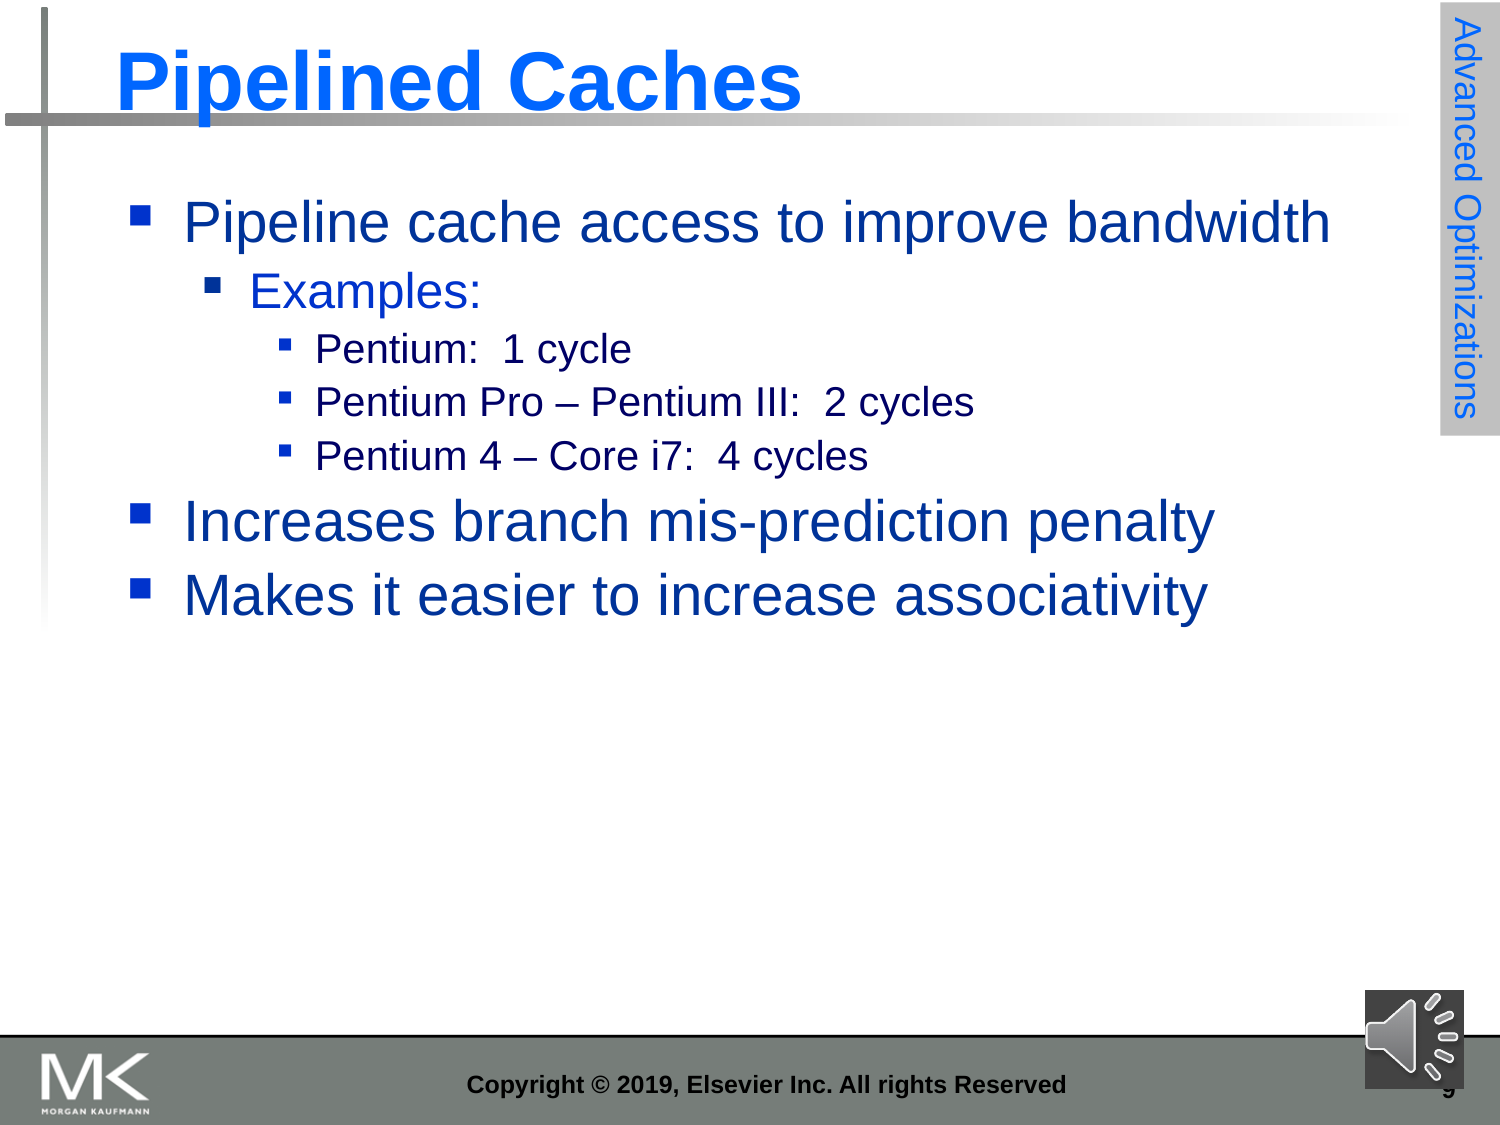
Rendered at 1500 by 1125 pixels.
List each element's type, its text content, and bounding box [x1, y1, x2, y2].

list Pipeline cache access to improve bandwidth Examples: Pentium: 1 cycle Pentium Pro – Pentium III: 2 cycles Pentium 4 – Core i7: 4 cycles Increases branch mis-prediction penalty Makes it easier to increase associativity [111, 184, 1470, 1024]
footer Copyright © 2019, Elsevier Inc. All rights Reserved [170, 1046, 1365, 1106]
picture [29, 1046, 160, 1123]
picture [1364, 989, 1465, 1090]
title Pipelined Caches [100, 18, 1440, 135]
text_box Advanced Optimizations [1440, 2, 1500, 436]
